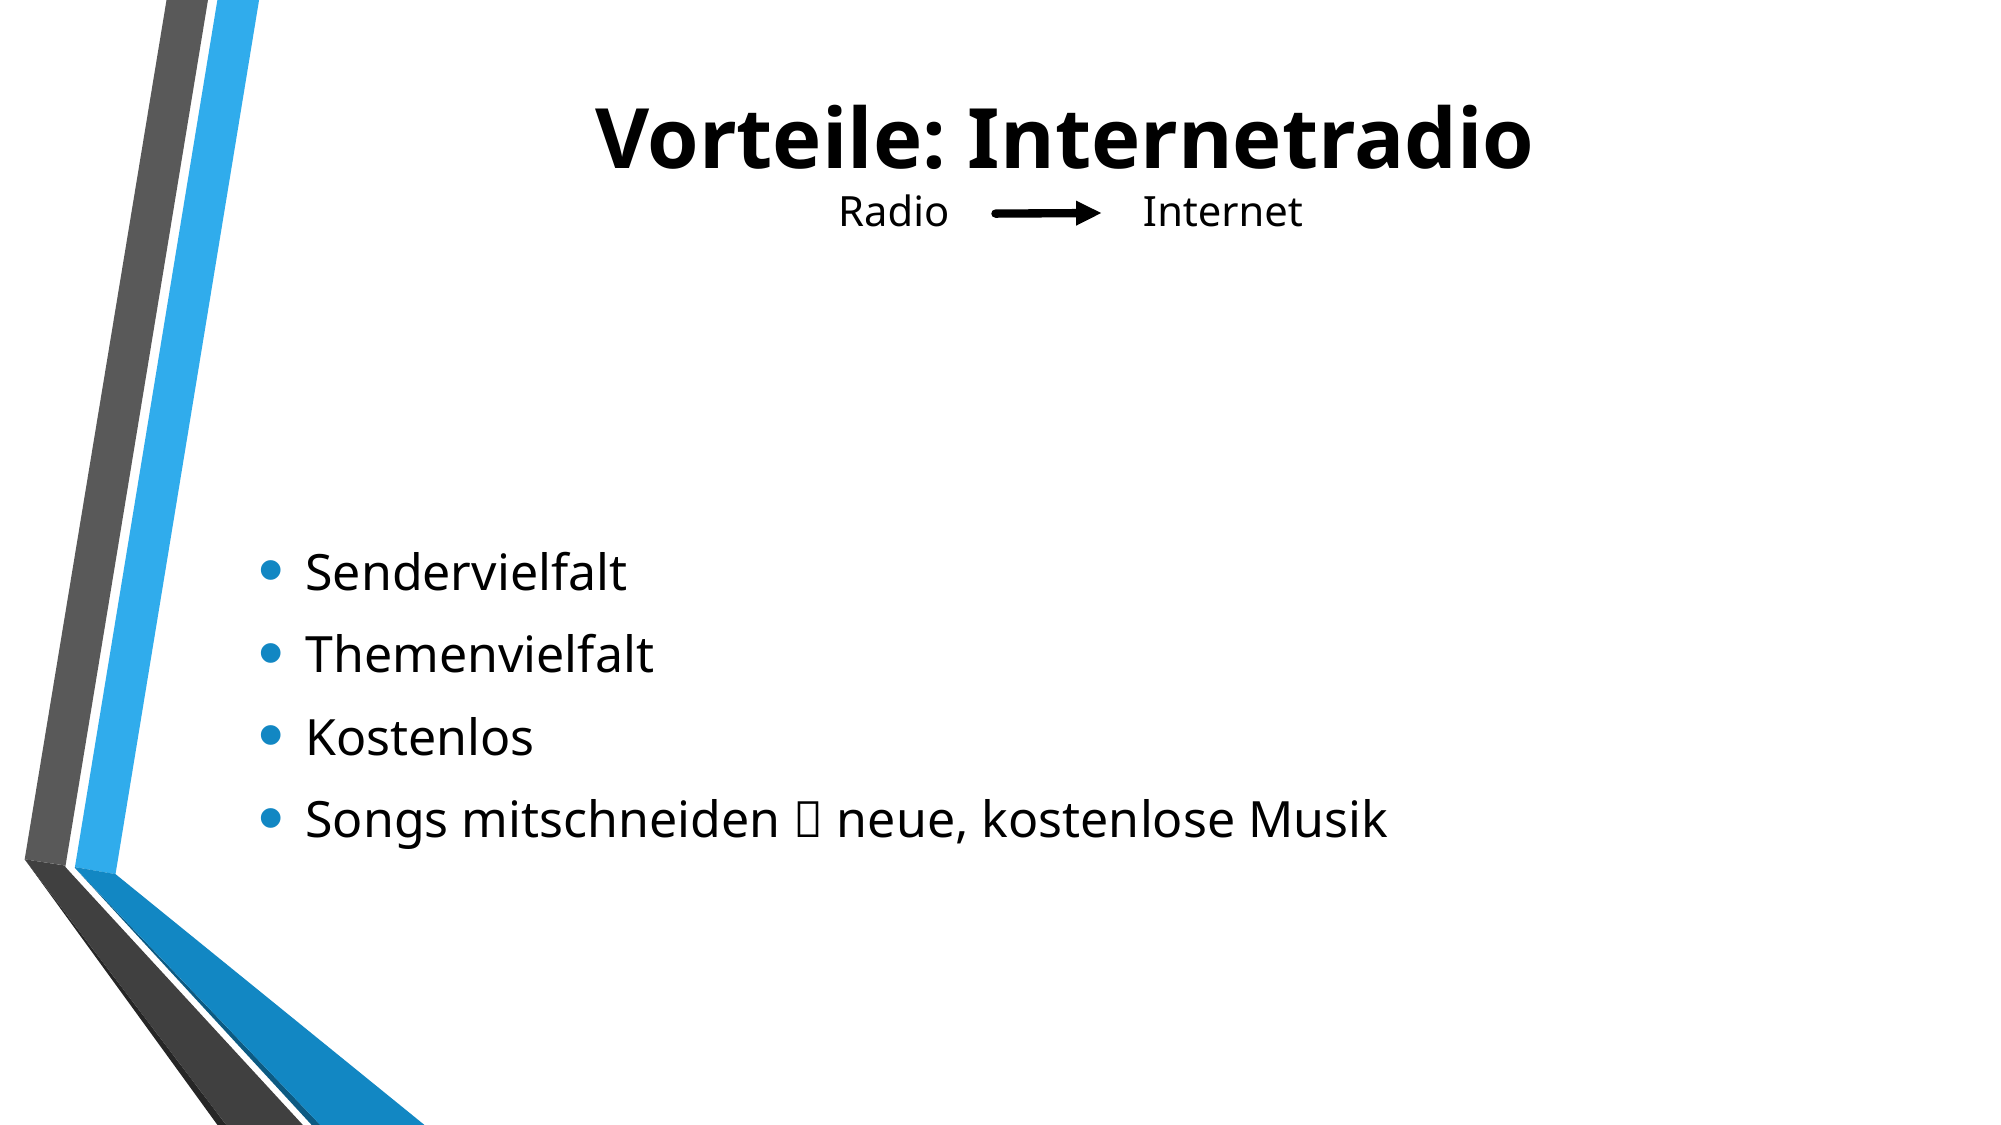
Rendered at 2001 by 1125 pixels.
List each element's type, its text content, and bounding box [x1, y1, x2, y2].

title Vorteile: Internetradio Radio Internet [243, 16, 1887, 304]
list Sendervielfalt Themenvielfalt Kostenlos Songs mitschneiden  neue, kostenlose Musik [243, 437, 1887, 950]
